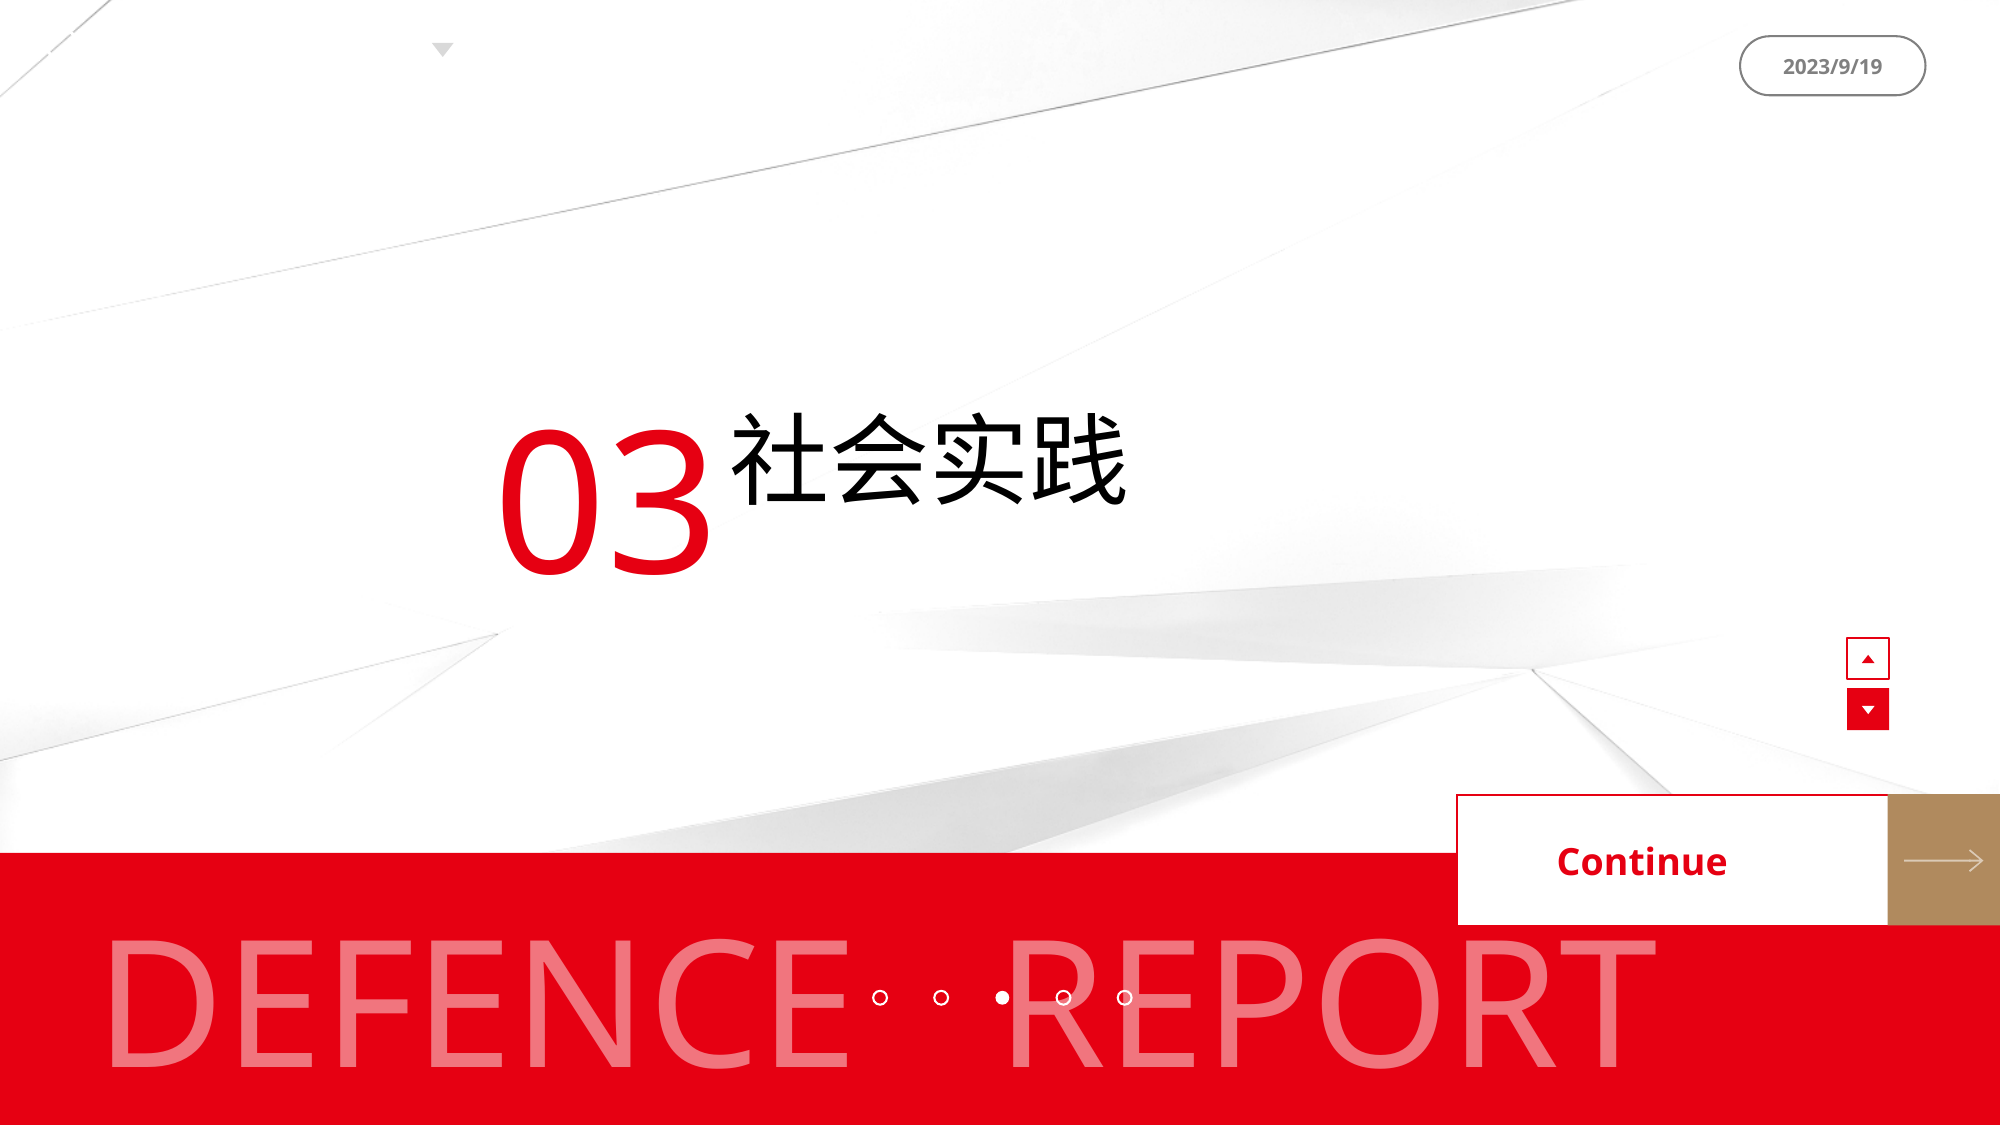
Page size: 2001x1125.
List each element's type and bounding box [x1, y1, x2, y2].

text_box [46, 29, 81, 64]
text_box [1821, 662, 1915, 705]
text_box [432, 366, 1563, 622]
text_box [1740, 36, 1926, 96]
picture [0, 0, 2000, 1125]
